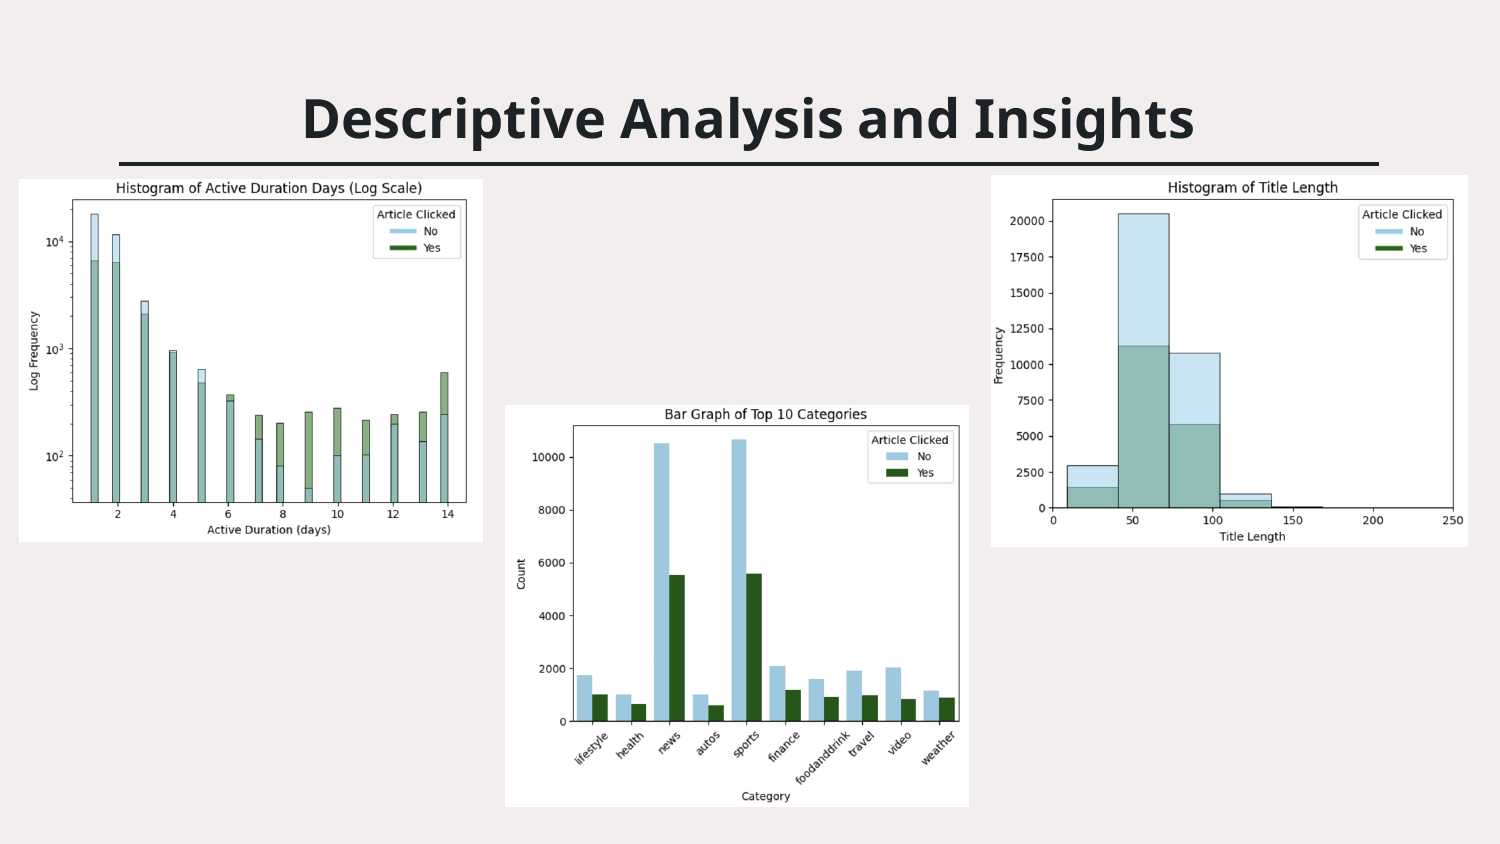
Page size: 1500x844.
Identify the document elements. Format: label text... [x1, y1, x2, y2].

title Descriptive Analysis and Insights [262, 124, 1236, 194]
picture [990, 175, 1469, 547]
picture [505, 405, 969, 808]
picture [19, 179, 483, 543]
